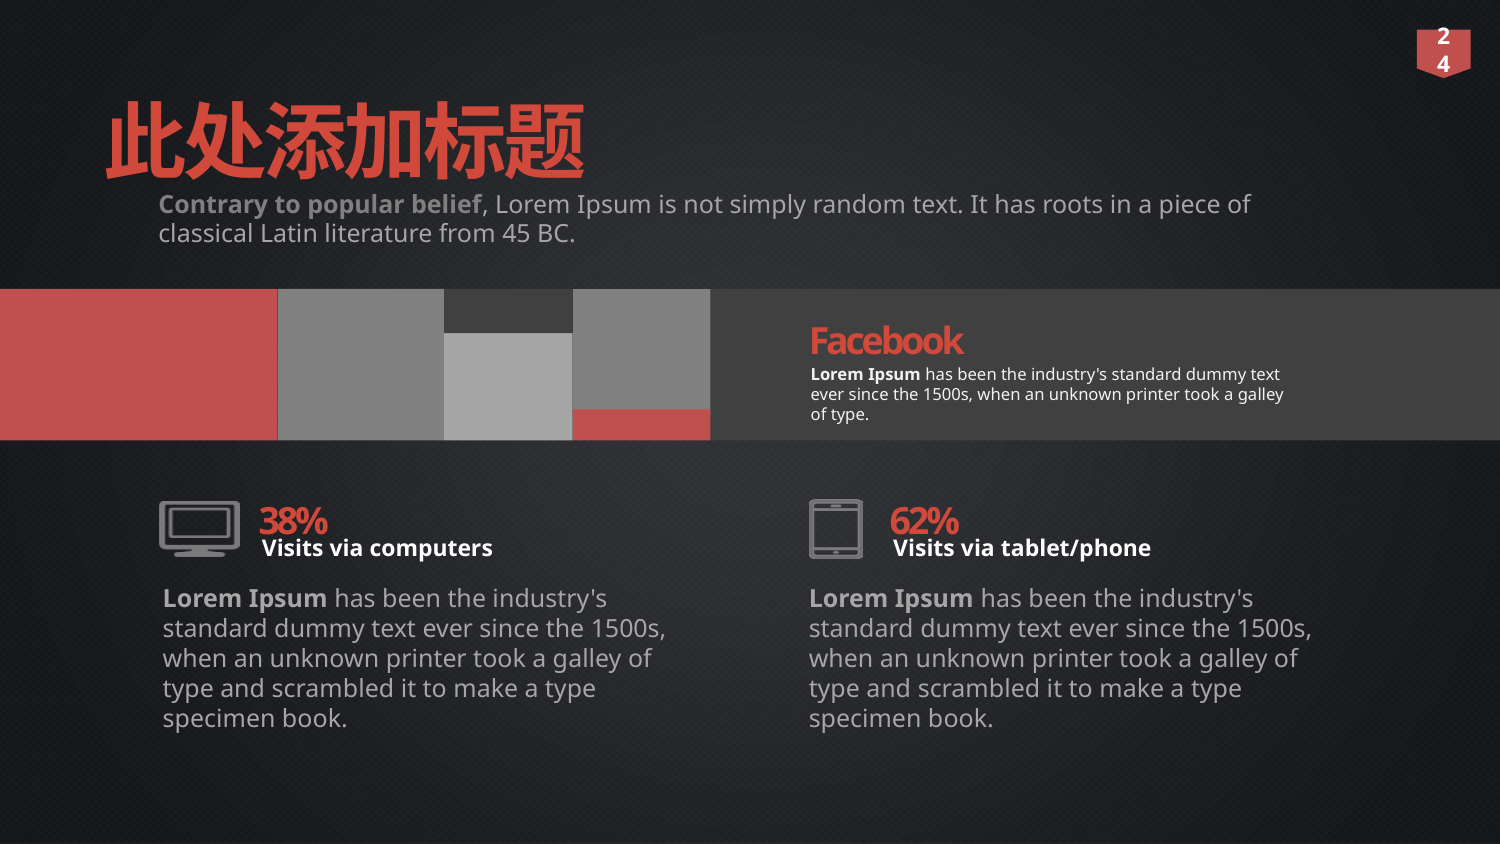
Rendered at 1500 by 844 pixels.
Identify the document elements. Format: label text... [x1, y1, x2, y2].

picture [0, 441, 1500, 844]
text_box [0, 288, 711, 441]
text_box Lorem Ipsum has been the industry's standard dummy text ever since the 1500s, when an unknown printer took a galley of type and scrambled it to make a type specimen book. [147, 575, 718, 741]
picture [0, 0, 1500, 288]
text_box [159, 489, 636, 566]
text_box 此处添加标题 [88, 81, 1188, 157]
text_box [708, 287, 1500, 443]
text_box 24 [1414, 27, 1473, 81]
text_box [809, 489, 1267, 566]
text_box Lorem Ipsum has been the industry's standard dummy text ever since the 1500s, when an unknown printer took a galley of type and scrambled it to make a type specimen book. [794, 575, 1365, 741]
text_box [793, 309, 1306, 433]
text_box Contrary to popular belief, Lorem Ipsum is not simply random text. It has roots in a piece of classical Latin literature from 45 BC. [143, 180, 1365, 256]
